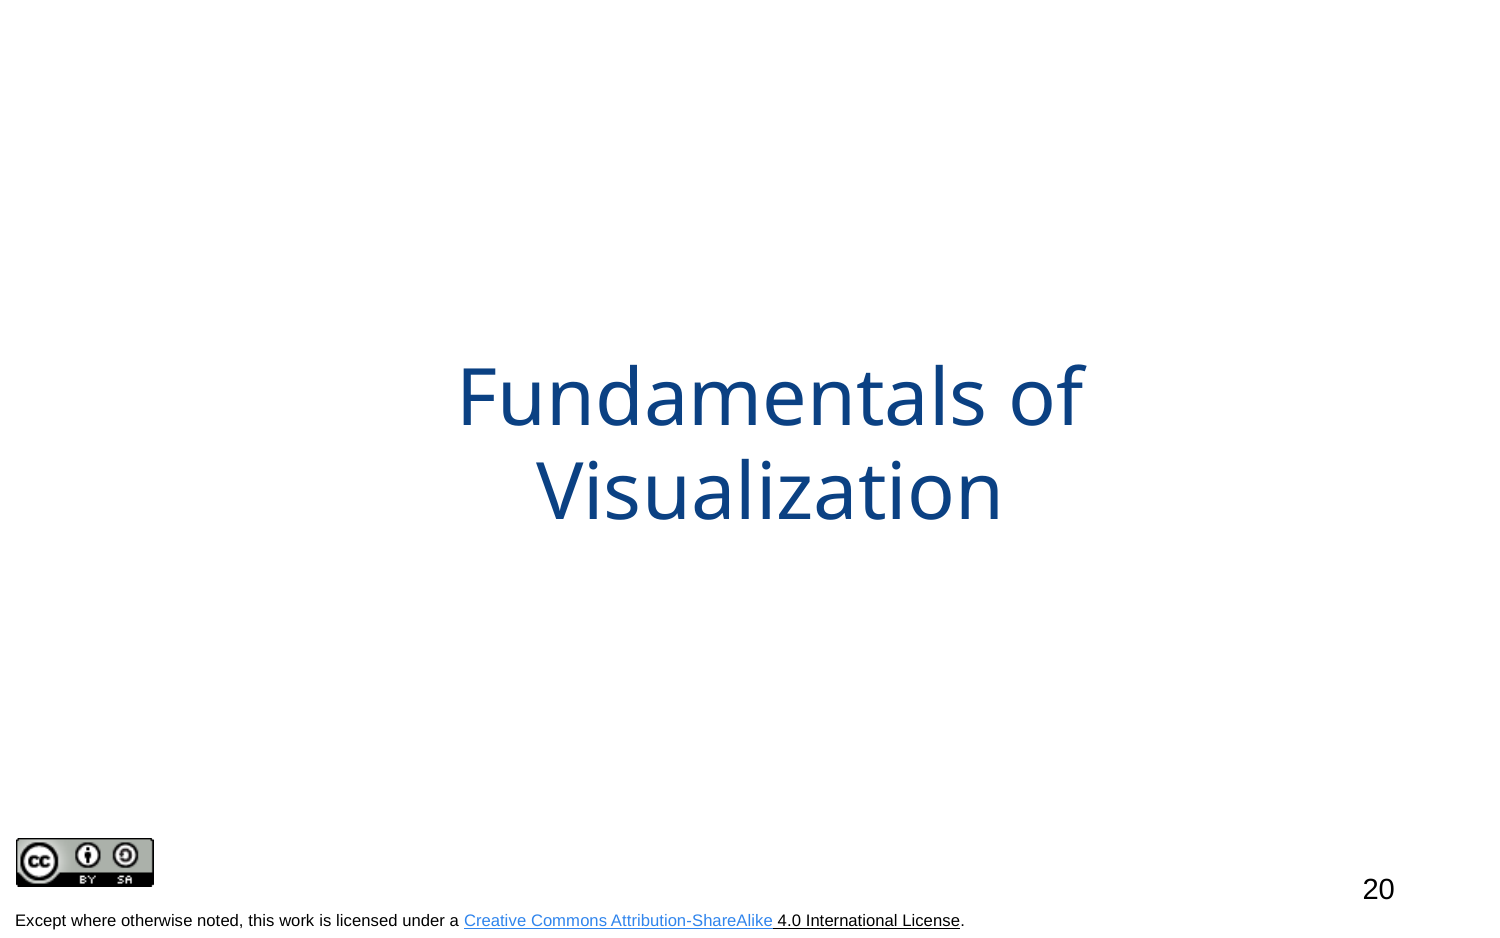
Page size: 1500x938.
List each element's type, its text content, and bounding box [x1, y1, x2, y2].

picture [16, 838, 154, 887]
slide_number 20 [1347, 862, 1416, 913]
title Fundamentals of Visualization [329, 193, 1211, 551]
